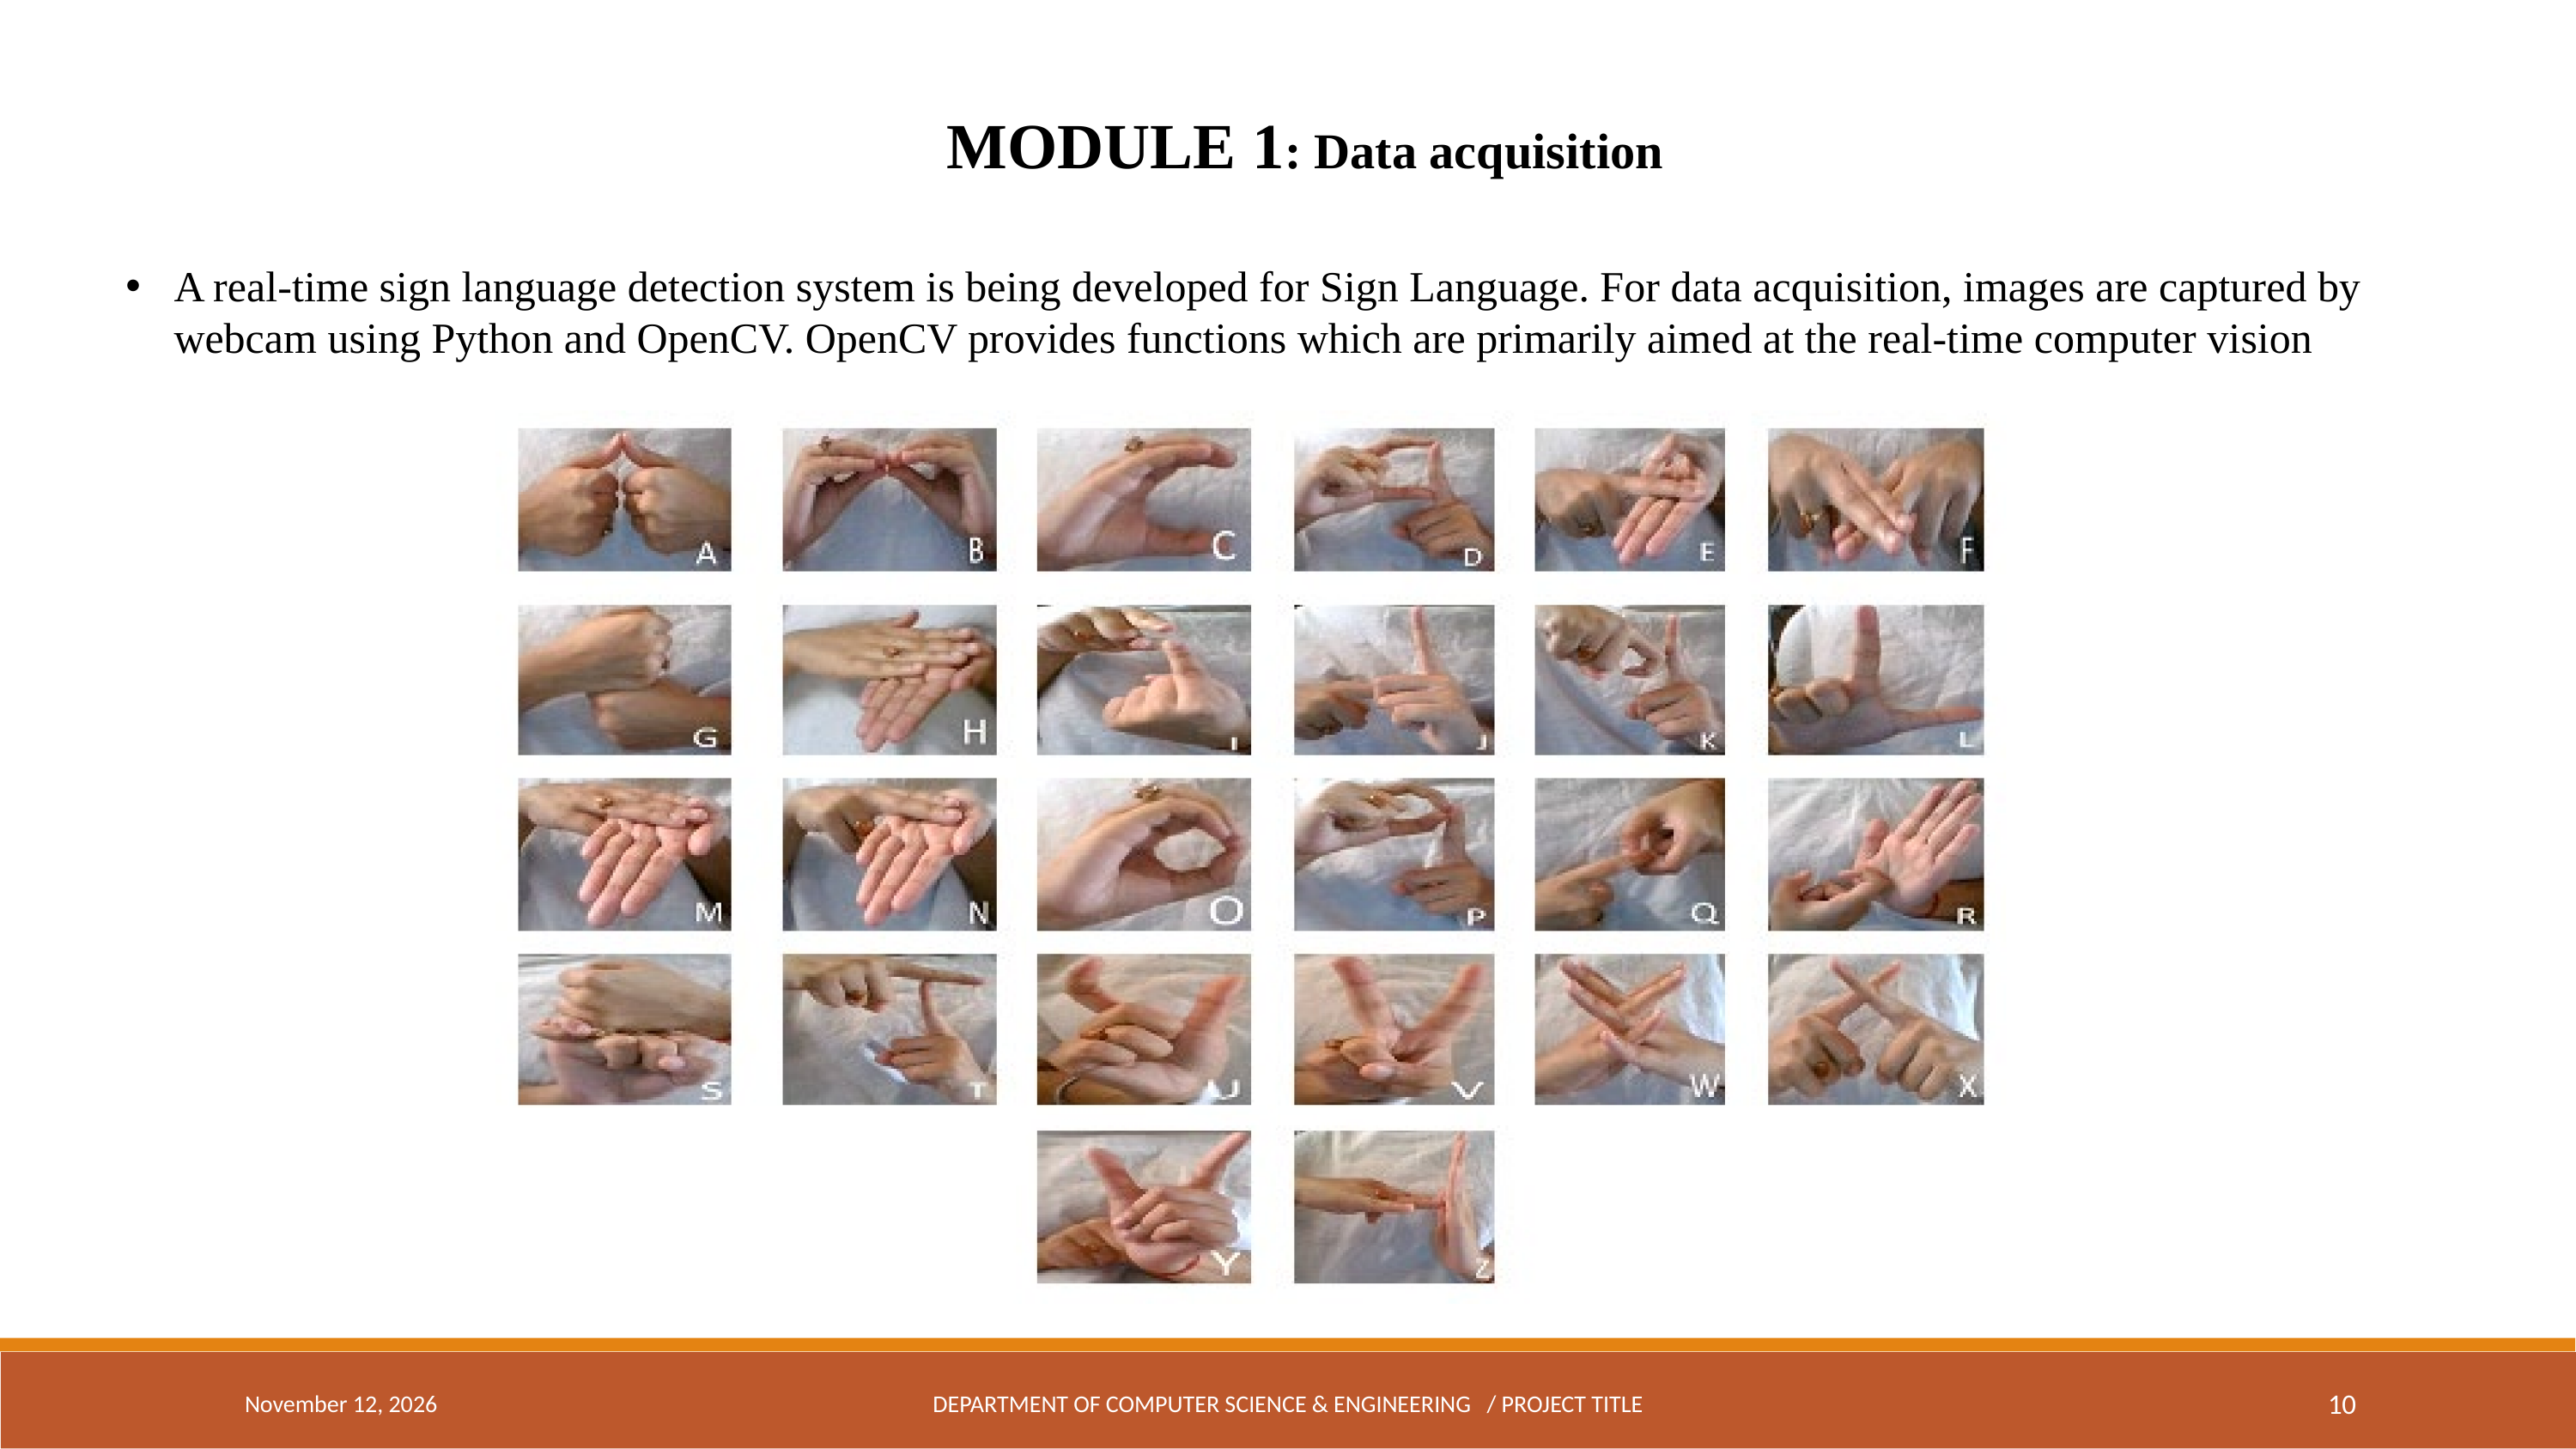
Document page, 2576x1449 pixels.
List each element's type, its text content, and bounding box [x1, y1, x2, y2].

slide_number 10 [2092, 1364, 2369, 1442]
footer DEPARTMENT OF COMPUTER SCIENCE & ENGINEERING / PROJECT TITLE [779, 1364, 1798, 1442]
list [482, 380, 2021, 1311]
text_box MODULE 1: Data acquisition A real-time sign language detection system is being developed for Sign Language. For data acquisition, images are captured by webcam using Python and OpenCV. OpenCV provides functions which are primarily aimed at the real-time computer vision [112, 98, 2506, 358]
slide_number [232, 1364, 755, 1442]
